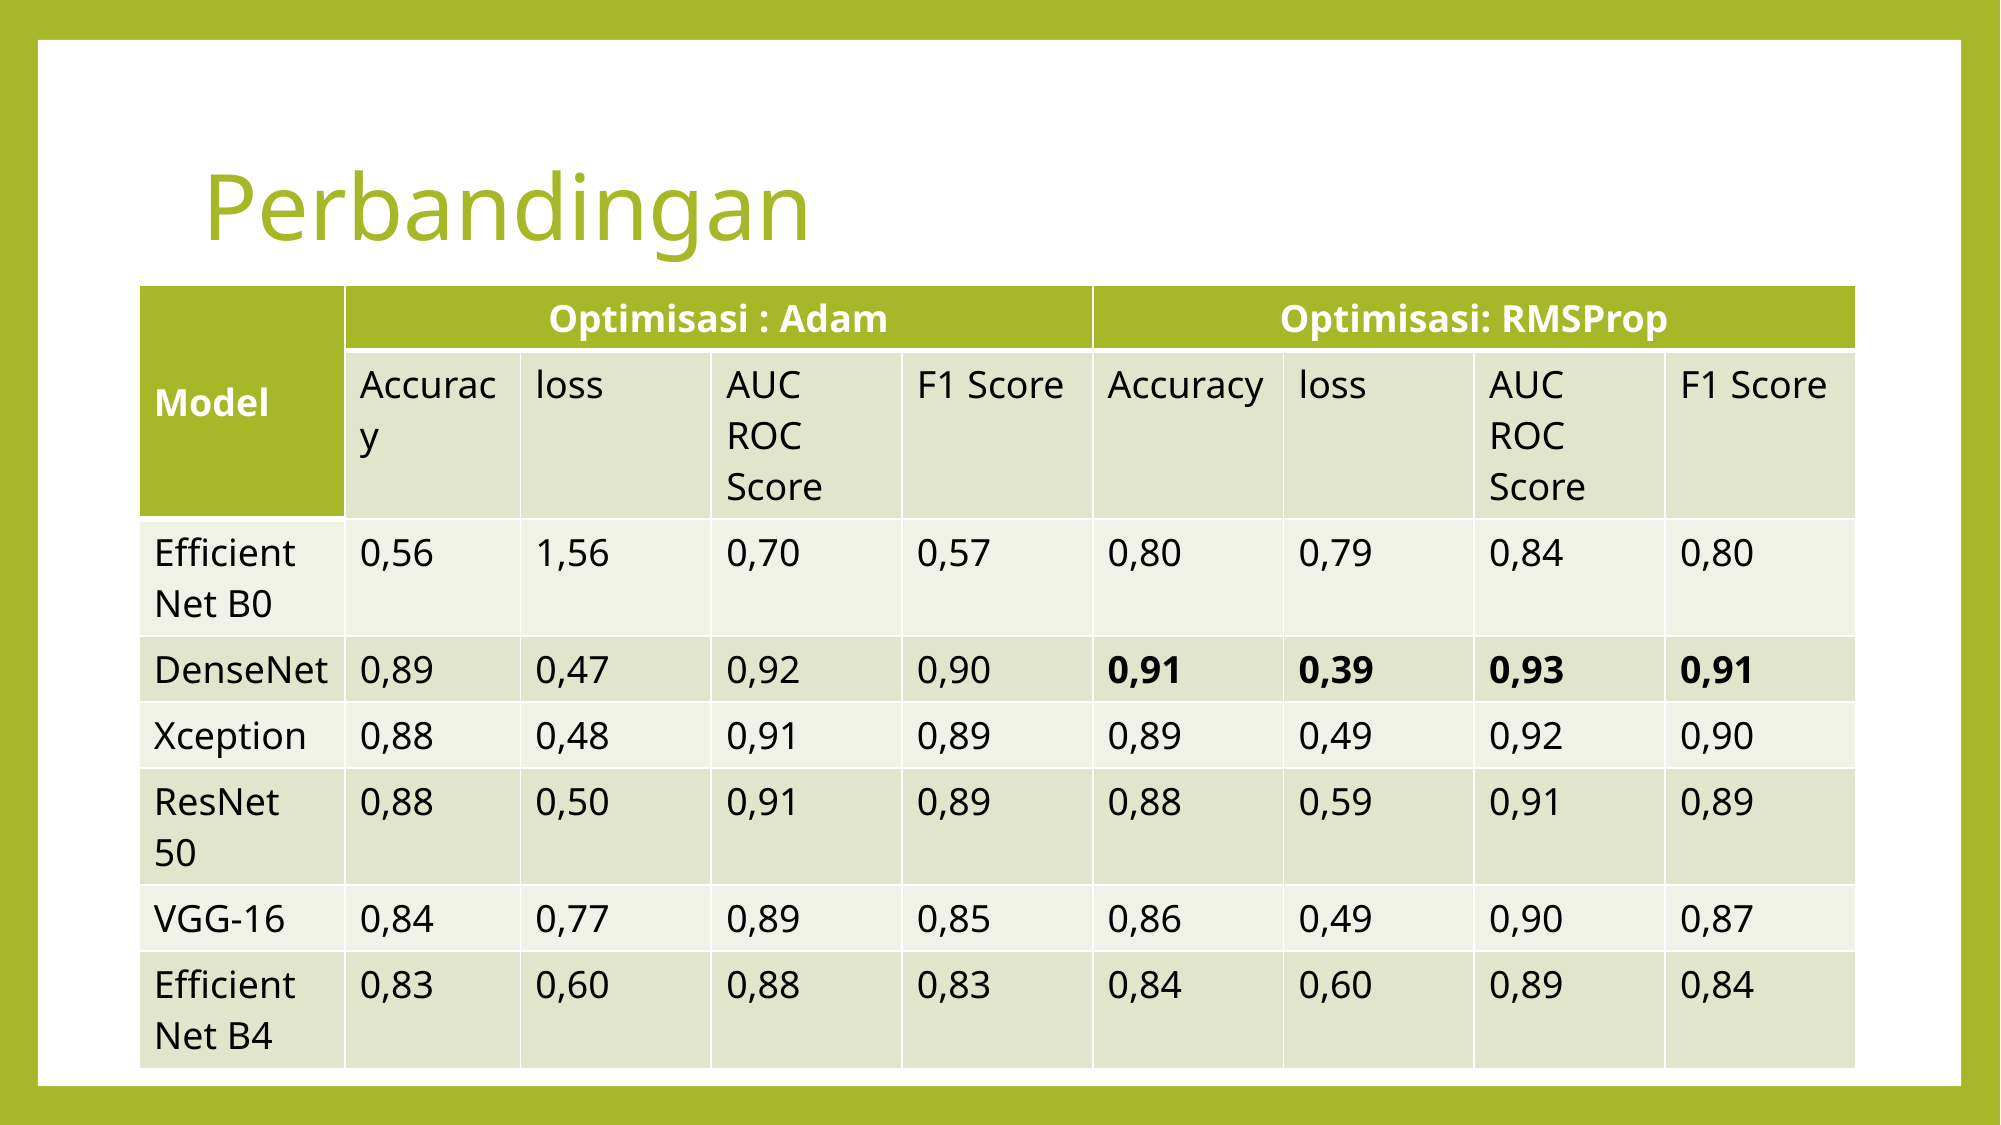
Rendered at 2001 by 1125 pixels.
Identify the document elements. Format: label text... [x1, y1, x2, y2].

table_cell 0,60 [521, 952, 710, 1068]
table_cell 0,89 [1094, 703, 1283, 767]
table_cell AUC ROC Score [1475, 353, 1664, 518]
table_cell Xception [140, 703, 344, 767]
table_cell 0,91 [1094, 637, 1283, 701]
table_cell Efficient Net B0 [140, 522, 344, 635]
table_cell 0,84 [1475, 520, 1664, 635]
table_cell 0,90 [1475, 886, 1664, 950]
table_cell 0,79 [1284, 520, 1473, 635]
table_cell DenseNet [140, 637, 344, 701]
table_cell 1,56 [521, 520, 710, 635]
table_header Optimisasi : Adam [346, 286, 1092, 348]
table_cell 0,87 [1666, 886, 1855, 950]
table_cell 0,39 [1284, 637, 1473, 701]
table_header Optimisasi: RMSProp [1094, 286, 1855, 348]
table_cell 0,48 [521, 703, 710, 767]
table_cell 0,49 [1284, 886, 1473, 950]
table_cell 0,92 [1475, 703, 1664, 767]
table_cell loss [1284, 353, 1473, 518]
table_cell 0,70 [712, 520, 901, 635]
table_cell 0,89 [712, 886, 901, 950]
table_cell 0,47 [521, 637, 710, 701]
table_cell 0,88 [346, 703, 520, 767]
table_cell 0,88 [1094, 769, 1283, 884]
table_cell 0,89 [1475, 952, 1664, 1068]
table_cell 0,93 [1475, 637, 1664, 701]
title Perbandingan [187, 99, 1808, 284]
table_cell 0,89 [903, 703, 1092, 767]
table_cell ResNet 50 [140, 769, 344, 884]
table_cell 0,84 [1094, 952, 1283, 1068]
table_cell 0,89 [346, 637, 520, 701]
table_cell 0,60 [1284, 952, 1473, 1068]
table_cell 0,86 [1094, 886, 1283, 950]
table_cell loss [521, 353, 710, 518]
table_cell 0,88 [346, 769, 520, 884]
table_cell 0,77 [521, 886, 710, 950]
table_cell 0,56 [346, 520, 520, 635]
table_cell 0,83 [346, 952, 520, 1068]
table_cell Accuracy [1094, 353, 1283, 518]
table_cell 0,83 [903, 952, 1092, 1068]
table_cell F1 Score [1666, 353, 1855, 518]
table_cell Efficient Net B4 [140, 952, 344, 1068]
table_cell 0,91 [1475, 769, 1664, 884]
table_cell 0,80 [1094, 520, 1283, 635]
table_cell 0,57 [903, 520, 1092, 635]
table_cell 0,91 [712, 769, 901, 884]
table_cell 0,89 [1666, 769, 1855, 884]
table_cell 0,85 [903, 886, 1092, 950]
table_cell VGG-16 [140, 886, 344, 950]
table_header Model [140, 286, 344, 516]
table_cell 0,49 [1284, 703, 1473, 767]
table_cell F1 Score [903, 353, 1092, 518]
table_cell 0,92 [712, 637, 901, 701]
table_cell AUC ROC Score [712, 353, 901, 518]
table_cell 0,89 [903, 769, 1092, 884]
table_cell 0,88 [712, 952, 901, 1068]
table_cell Accuracy [346, 353, 520, 518]
table_cell 0,59 [1284, 769, 1473, 884]
table_cell 0,84 [1666, 952, 1855, 1068]
table_cell 0,50 [521, 769, 710, 884]
table_cell 0,90 [1666, 703, 1855, 767]
table_cell 0,84 [346, 886, 520, 950]
table_cell 0,90 [903, 637, 1092, 701]
table_cell 0,91 [1666, 637, 1855, 701]
table_cell 0,80 [1666, 520, 1855, 635]
table_cell 0,91 [712, 703, 901, 767]
